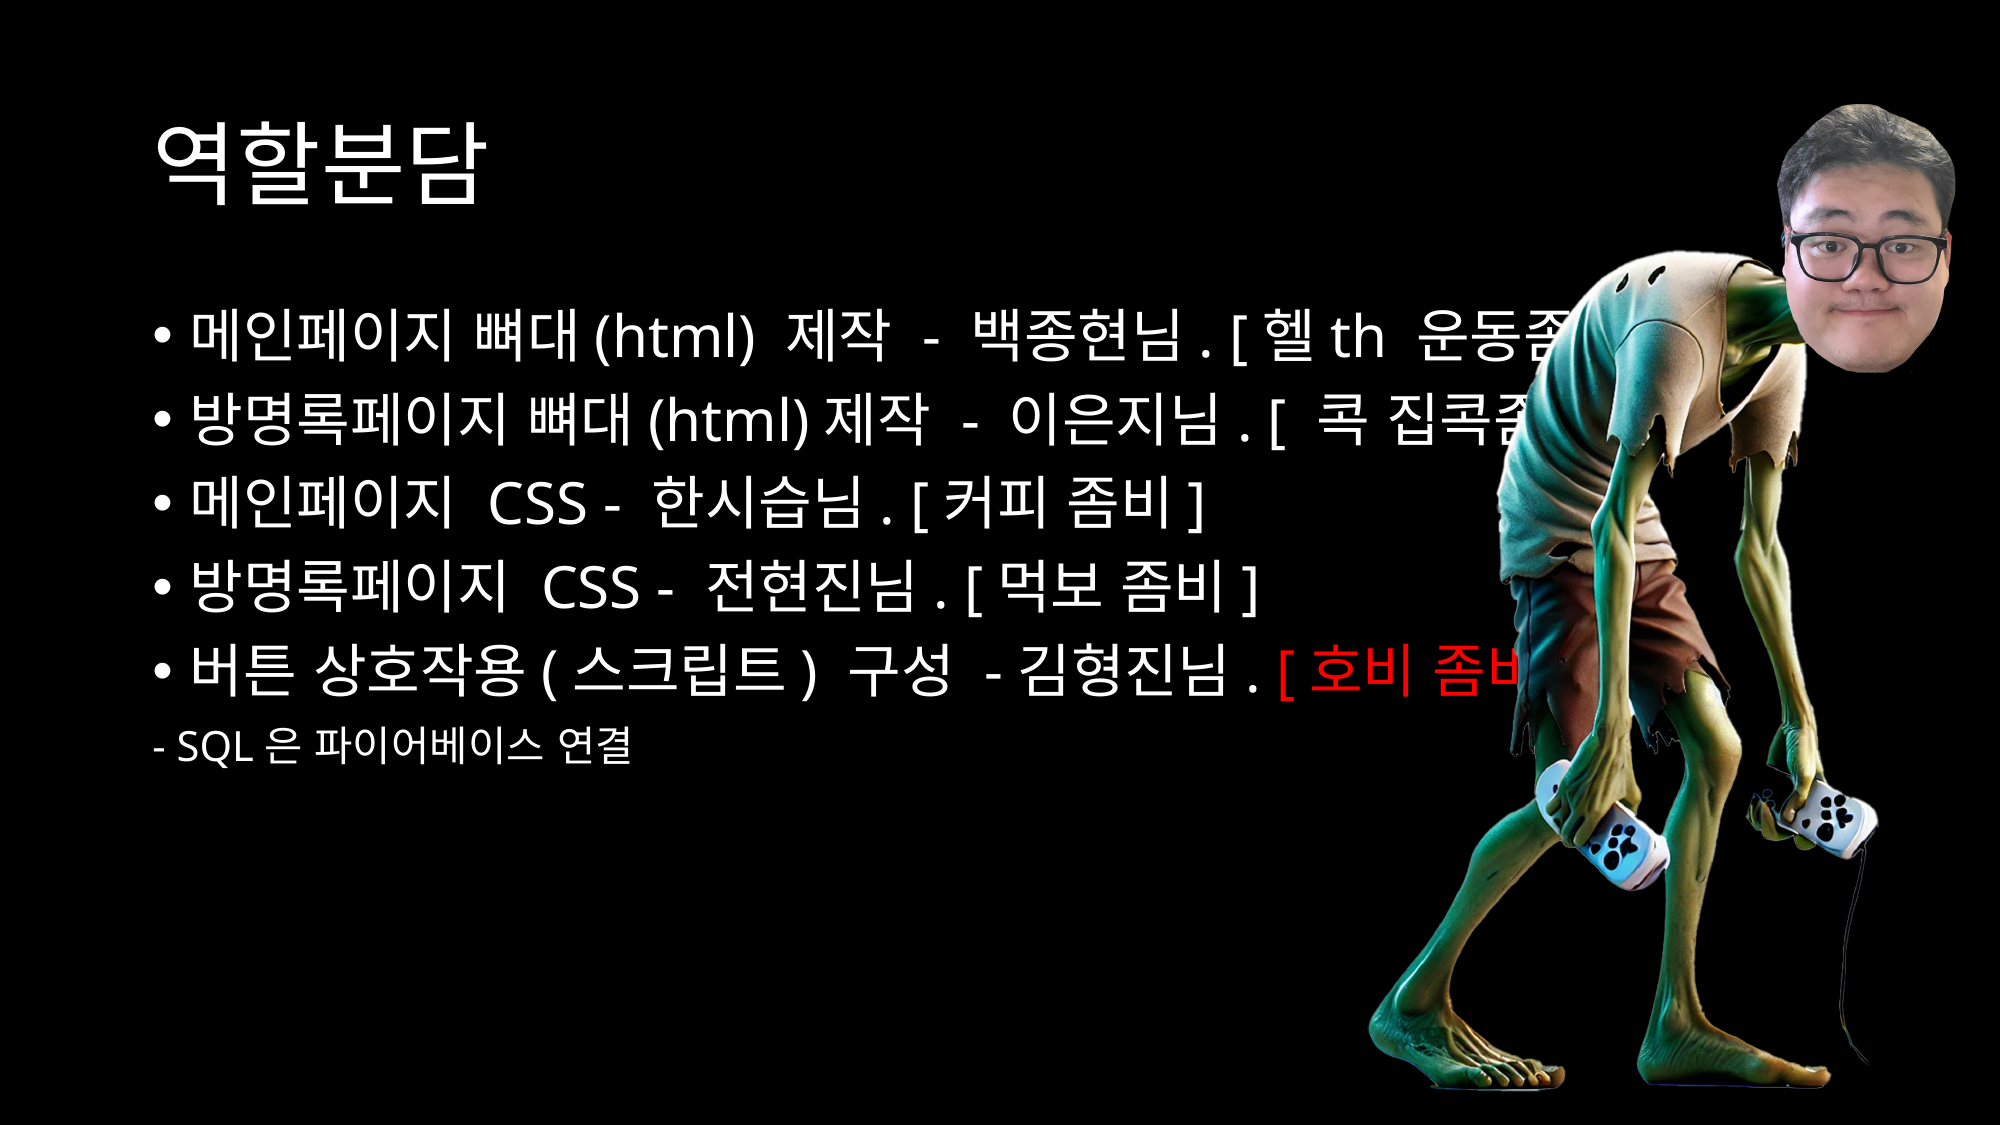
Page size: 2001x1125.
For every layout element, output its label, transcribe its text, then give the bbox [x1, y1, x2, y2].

list 메인페이지 뼈대(html) 제작 - 백종현님. [헬th 운동좀비] 방명록페이지 뼈대(html)제작 - 이은지님. [ 콕 집콕좀비 ] 메인페이지 CSS - 한시습님. [커피 좀비] 방명록페이지 CSS - 전현진님. [먹보 좀비] 버튼 상호작용(스크립트) 구성 -김형진님. [호비 좀비] - SQL은 파이어베이스 연결 [137, 299, 1296, 1014]
title 역할분담 [137, 59, 1296, 278]
picture [1296, 25, 2000, 1125]
